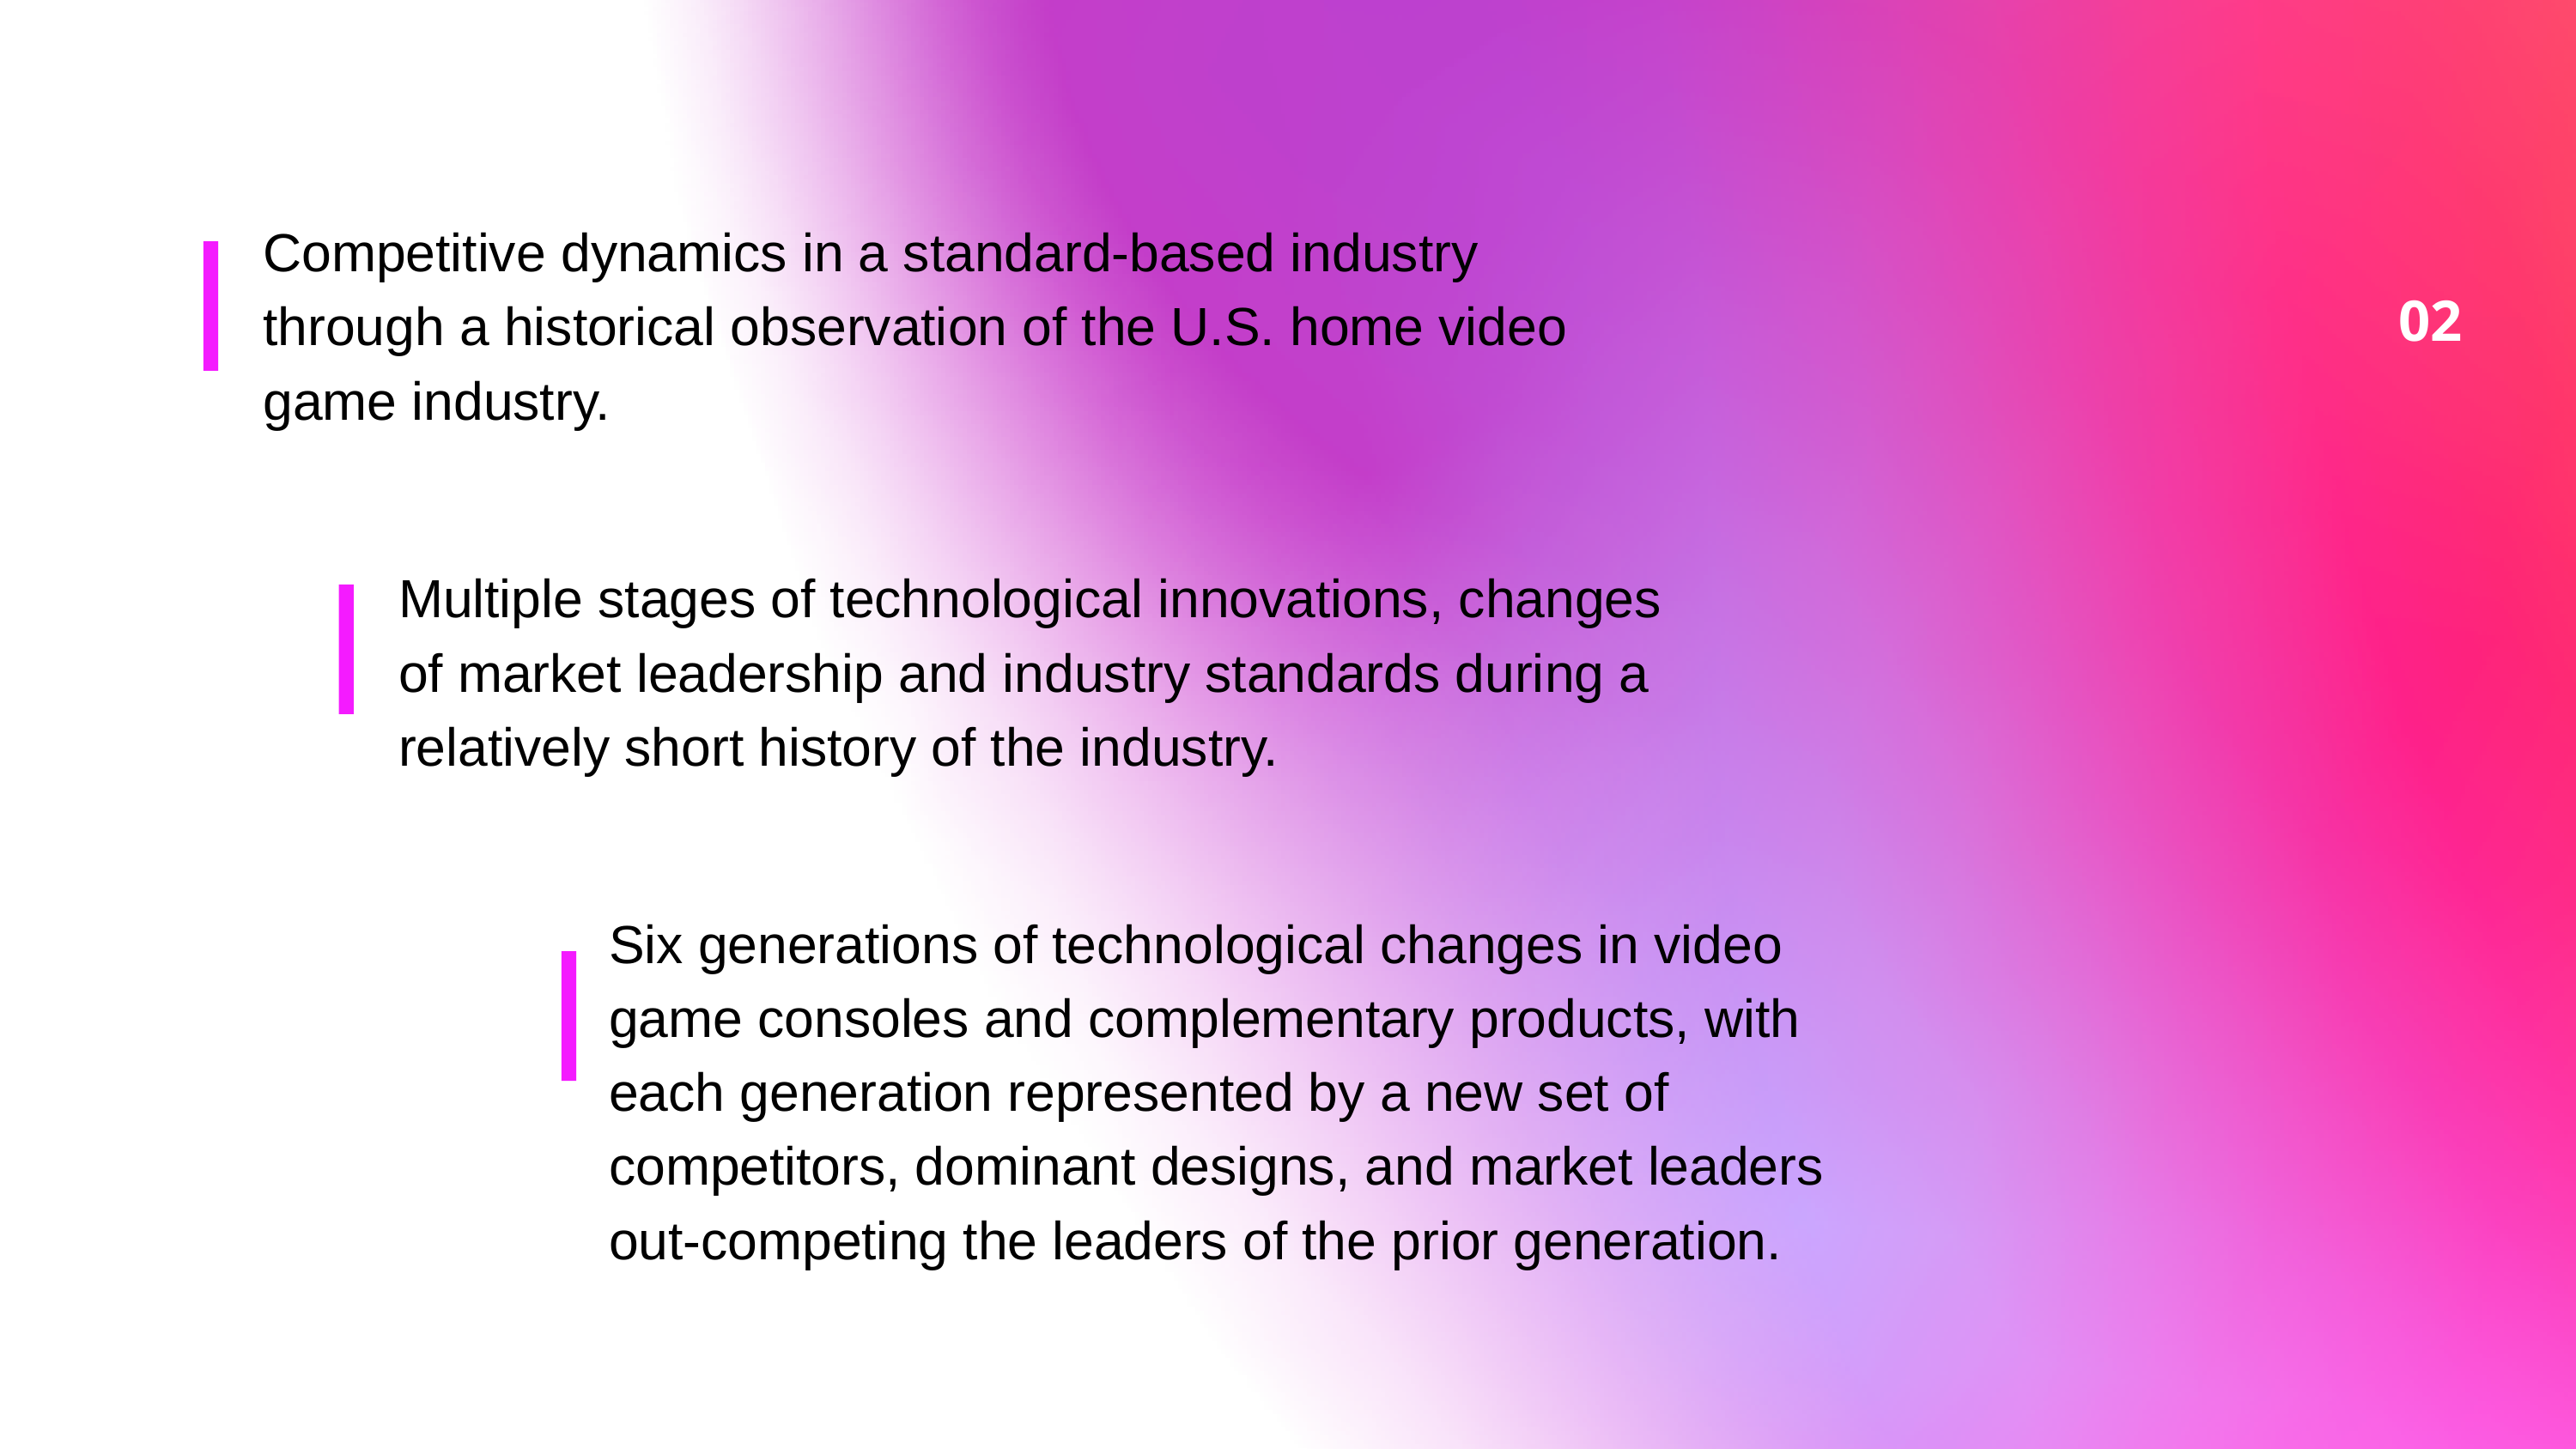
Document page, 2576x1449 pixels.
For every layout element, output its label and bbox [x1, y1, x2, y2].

text_box [338, 554, 1719, 892]
text_box [203, 208, 1584, 483]
text_box [561, 900, 1929, 1449]
picture [614, 0, 2576, 1449]
